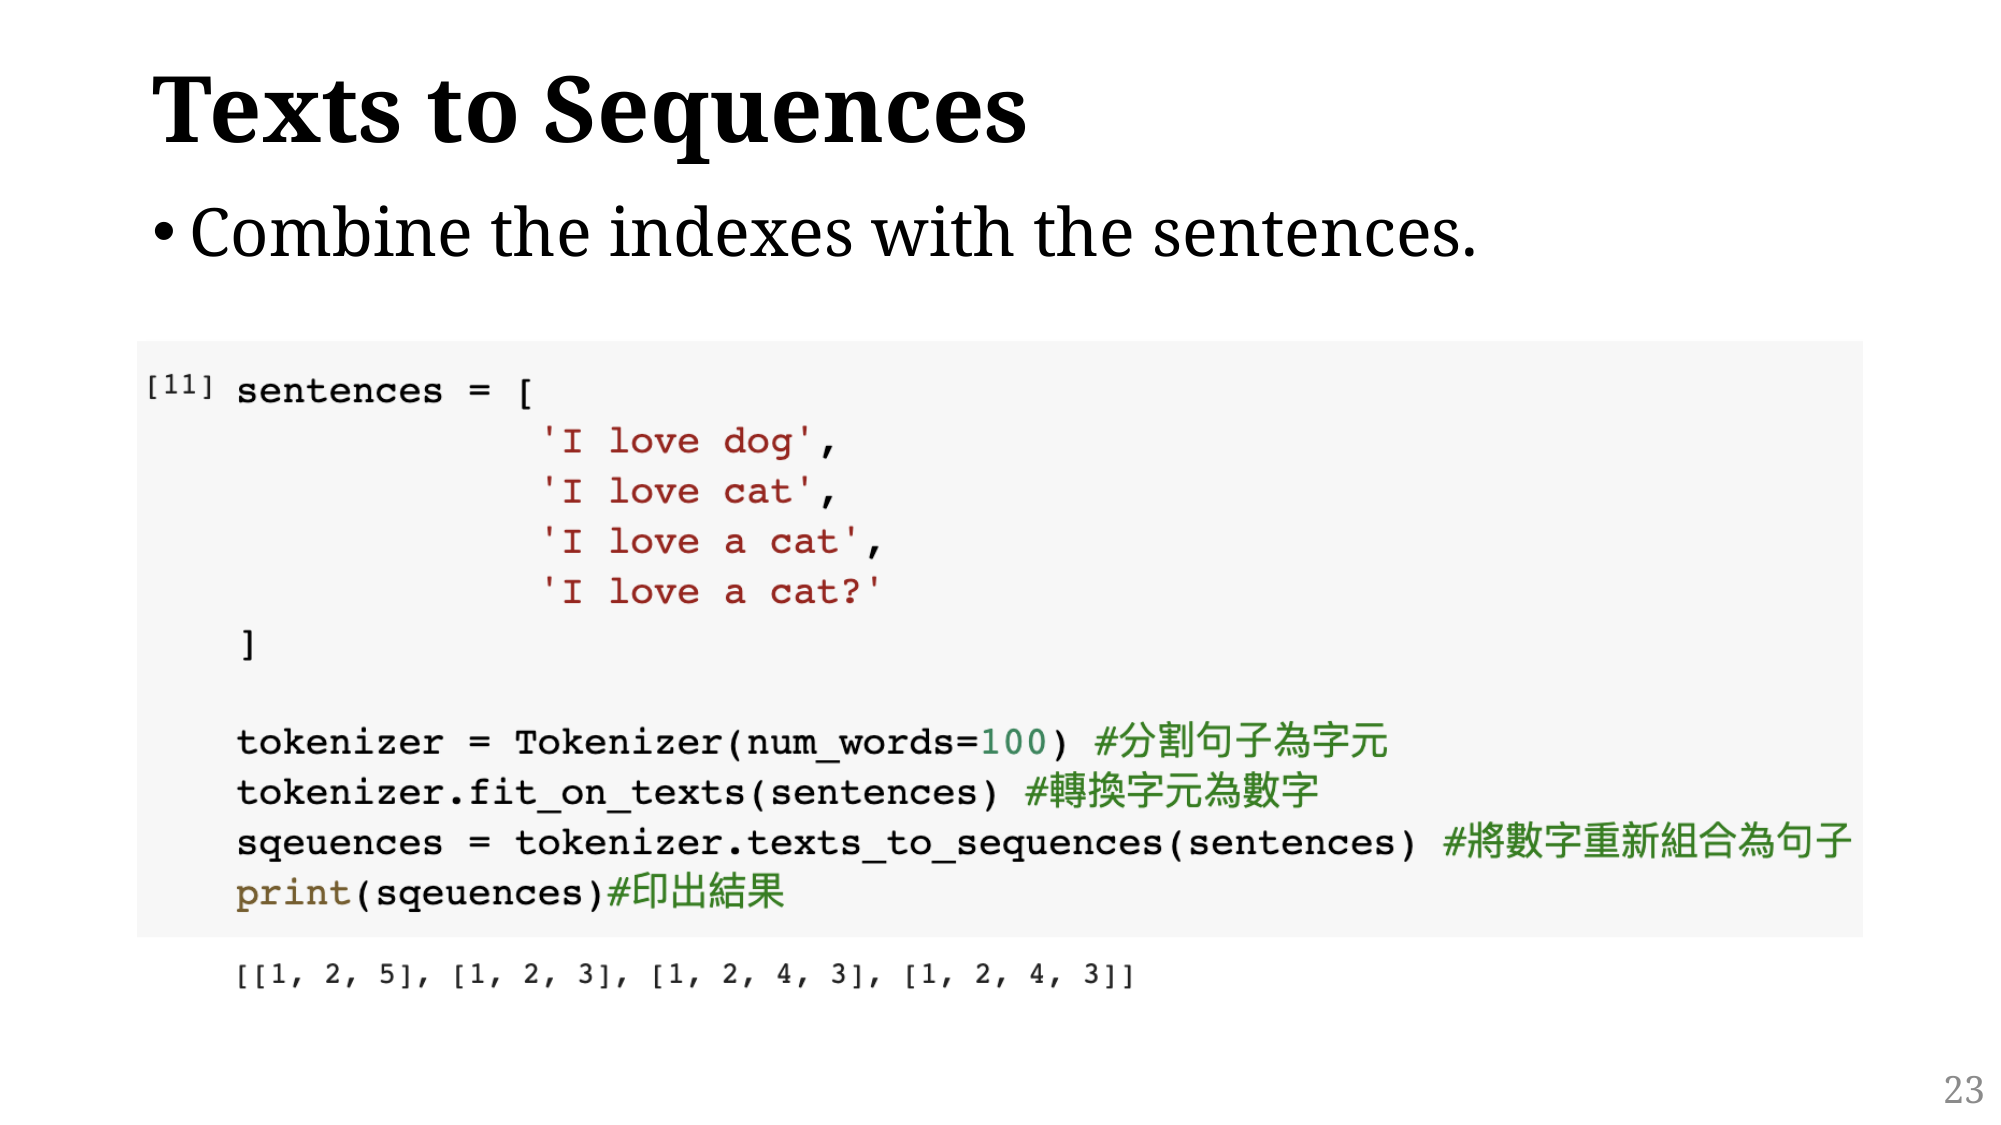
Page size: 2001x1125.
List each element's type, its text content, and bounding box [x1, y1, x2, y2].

picture [137, 339, 1863, 1007]
list Combine the indexes with the sentences. [137, 190, 1863, 339]
slide_number 23 [1843, 1061, 2000, 1122]
title Texts to Sequences [137, 34, 1863, 190]
